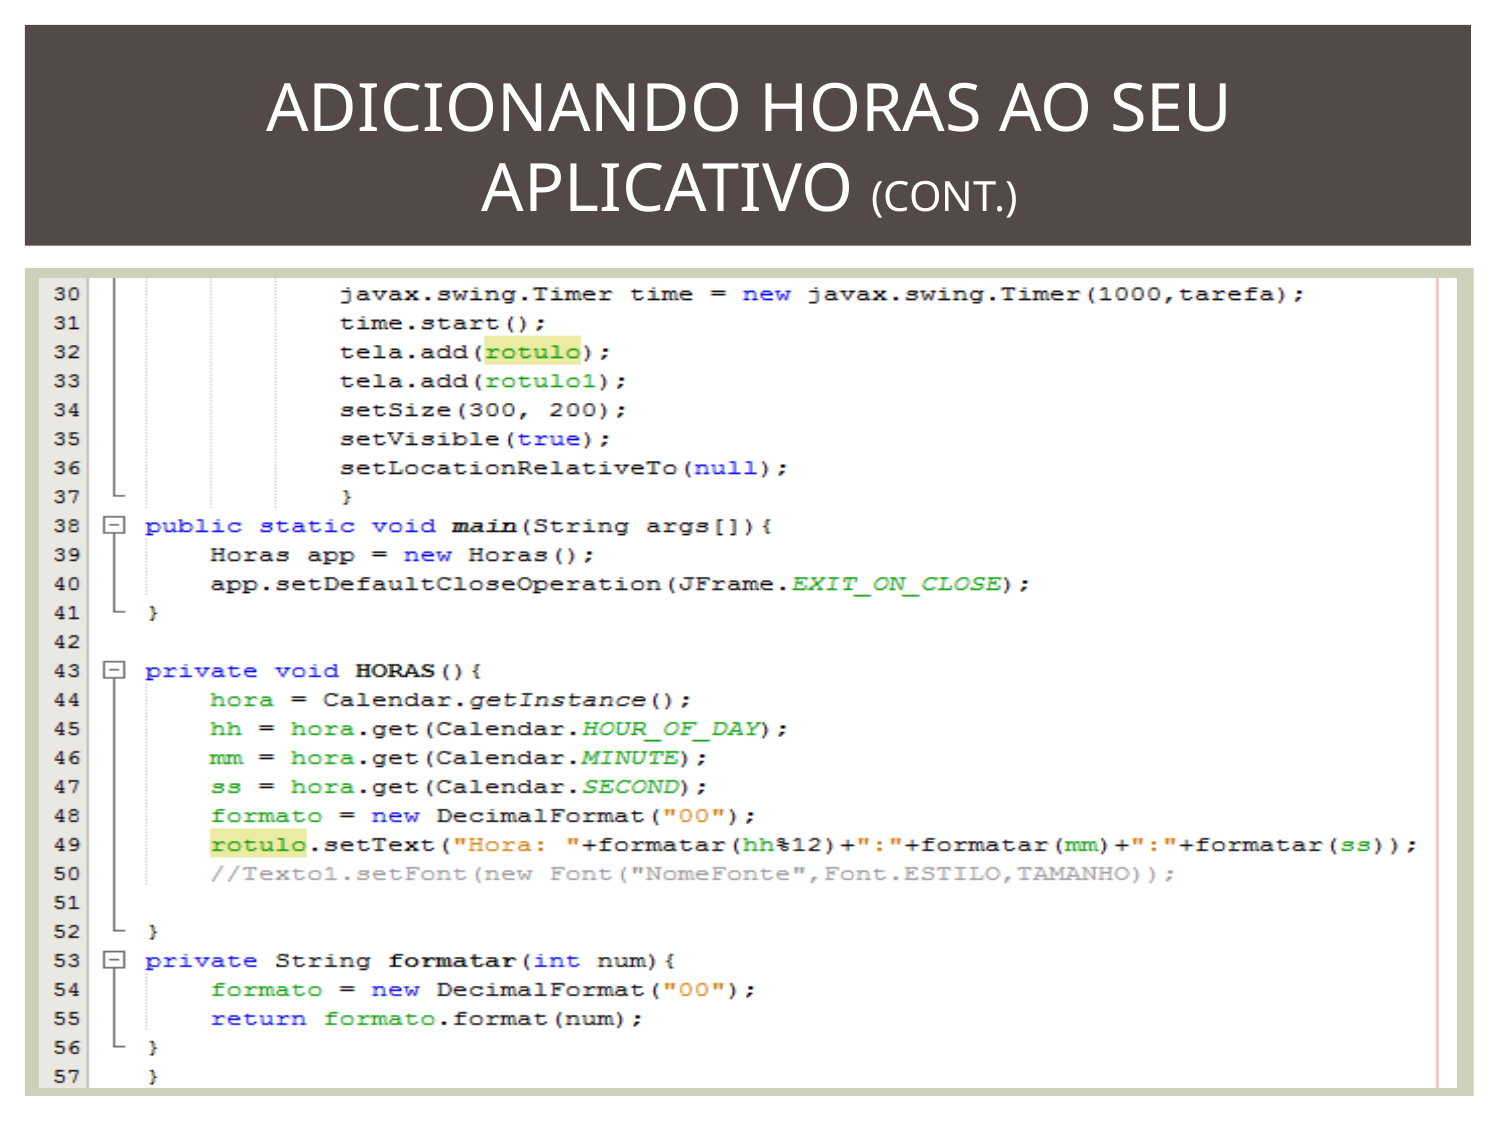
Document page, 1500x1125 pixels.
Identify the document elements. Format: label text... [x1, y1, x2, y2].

picture [38, 278, 1457, 1089]
title ADICIONANDO HORAS AO SEU APLICATIVO (CONT.) [62, 58, 1438, 232]
